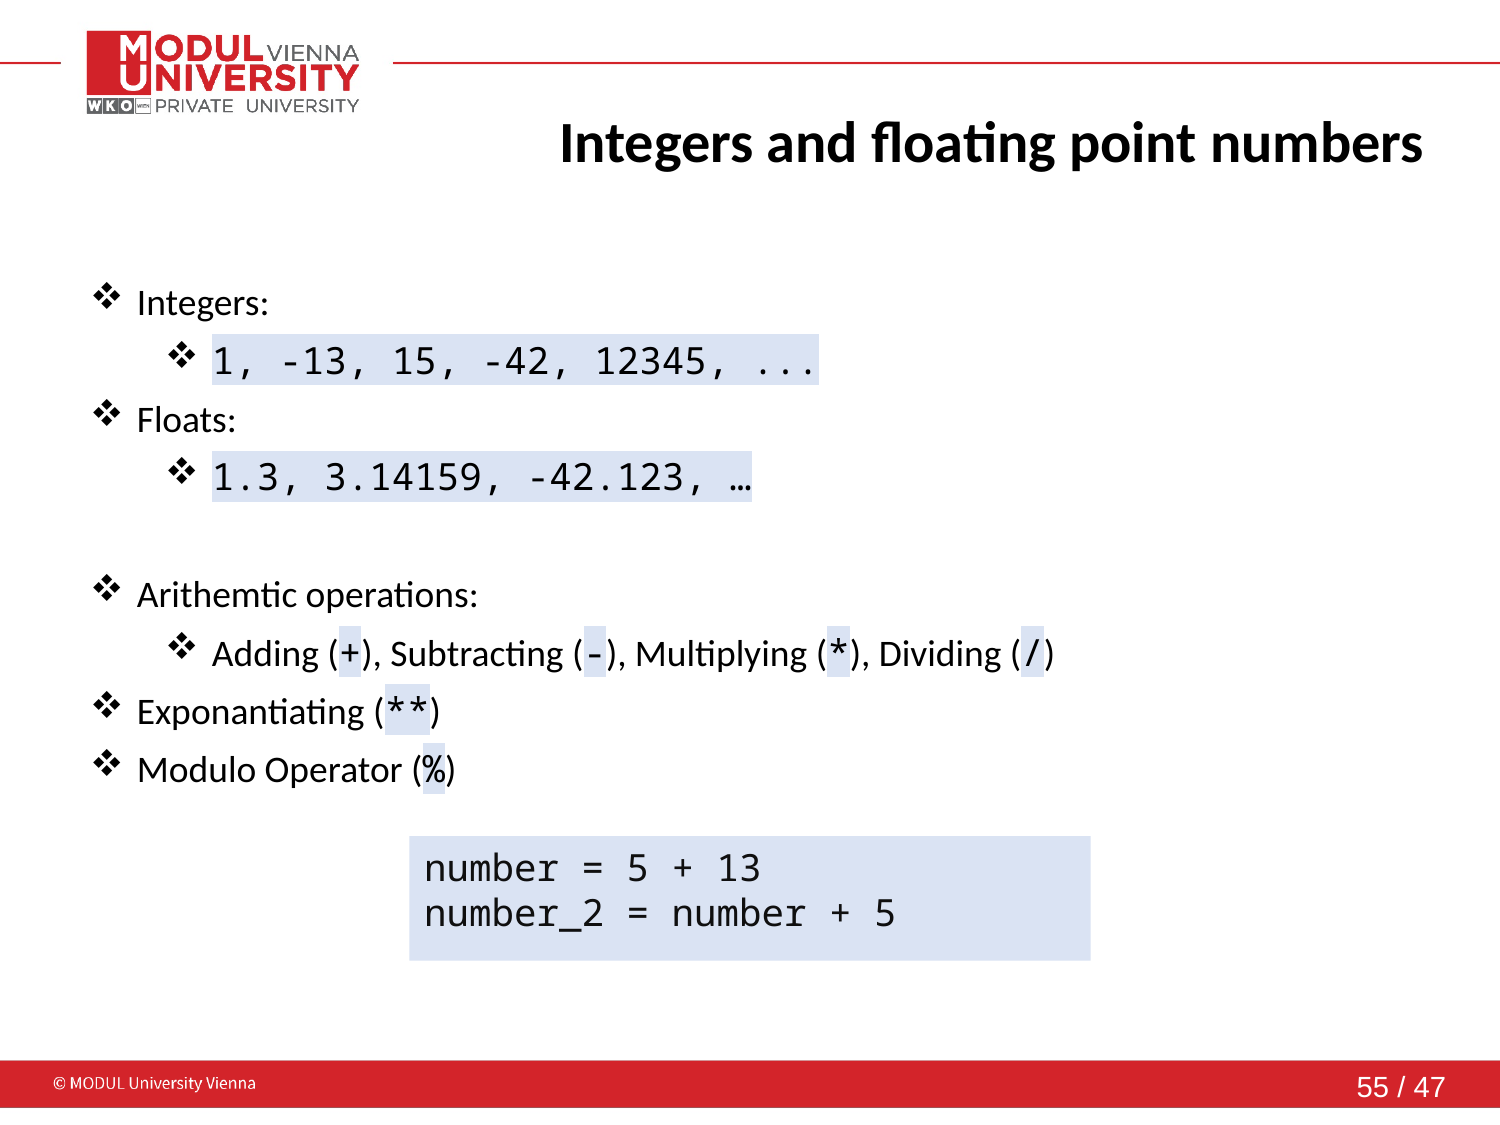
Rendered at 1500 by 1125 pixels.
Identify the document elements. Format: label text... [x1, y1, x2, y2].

title Integers and floating point numbers [51, 45, 1439, 233]
text_box number = 5 + 13 number_2 = number + 5 [409, 836, 1091, 961]
picture [0, 0, 1500, 1125]
list Integers: 1, -13, 15, -42, 12345, ... Floats: 1.3, 3.14159, -42.123, … Arithemtic operations: Adding (+), Subtracting (-), Multiplying (*), Dividing (/) Exponantiating (**) Modulo Operator (%) [75, 263, 1425, 806]
